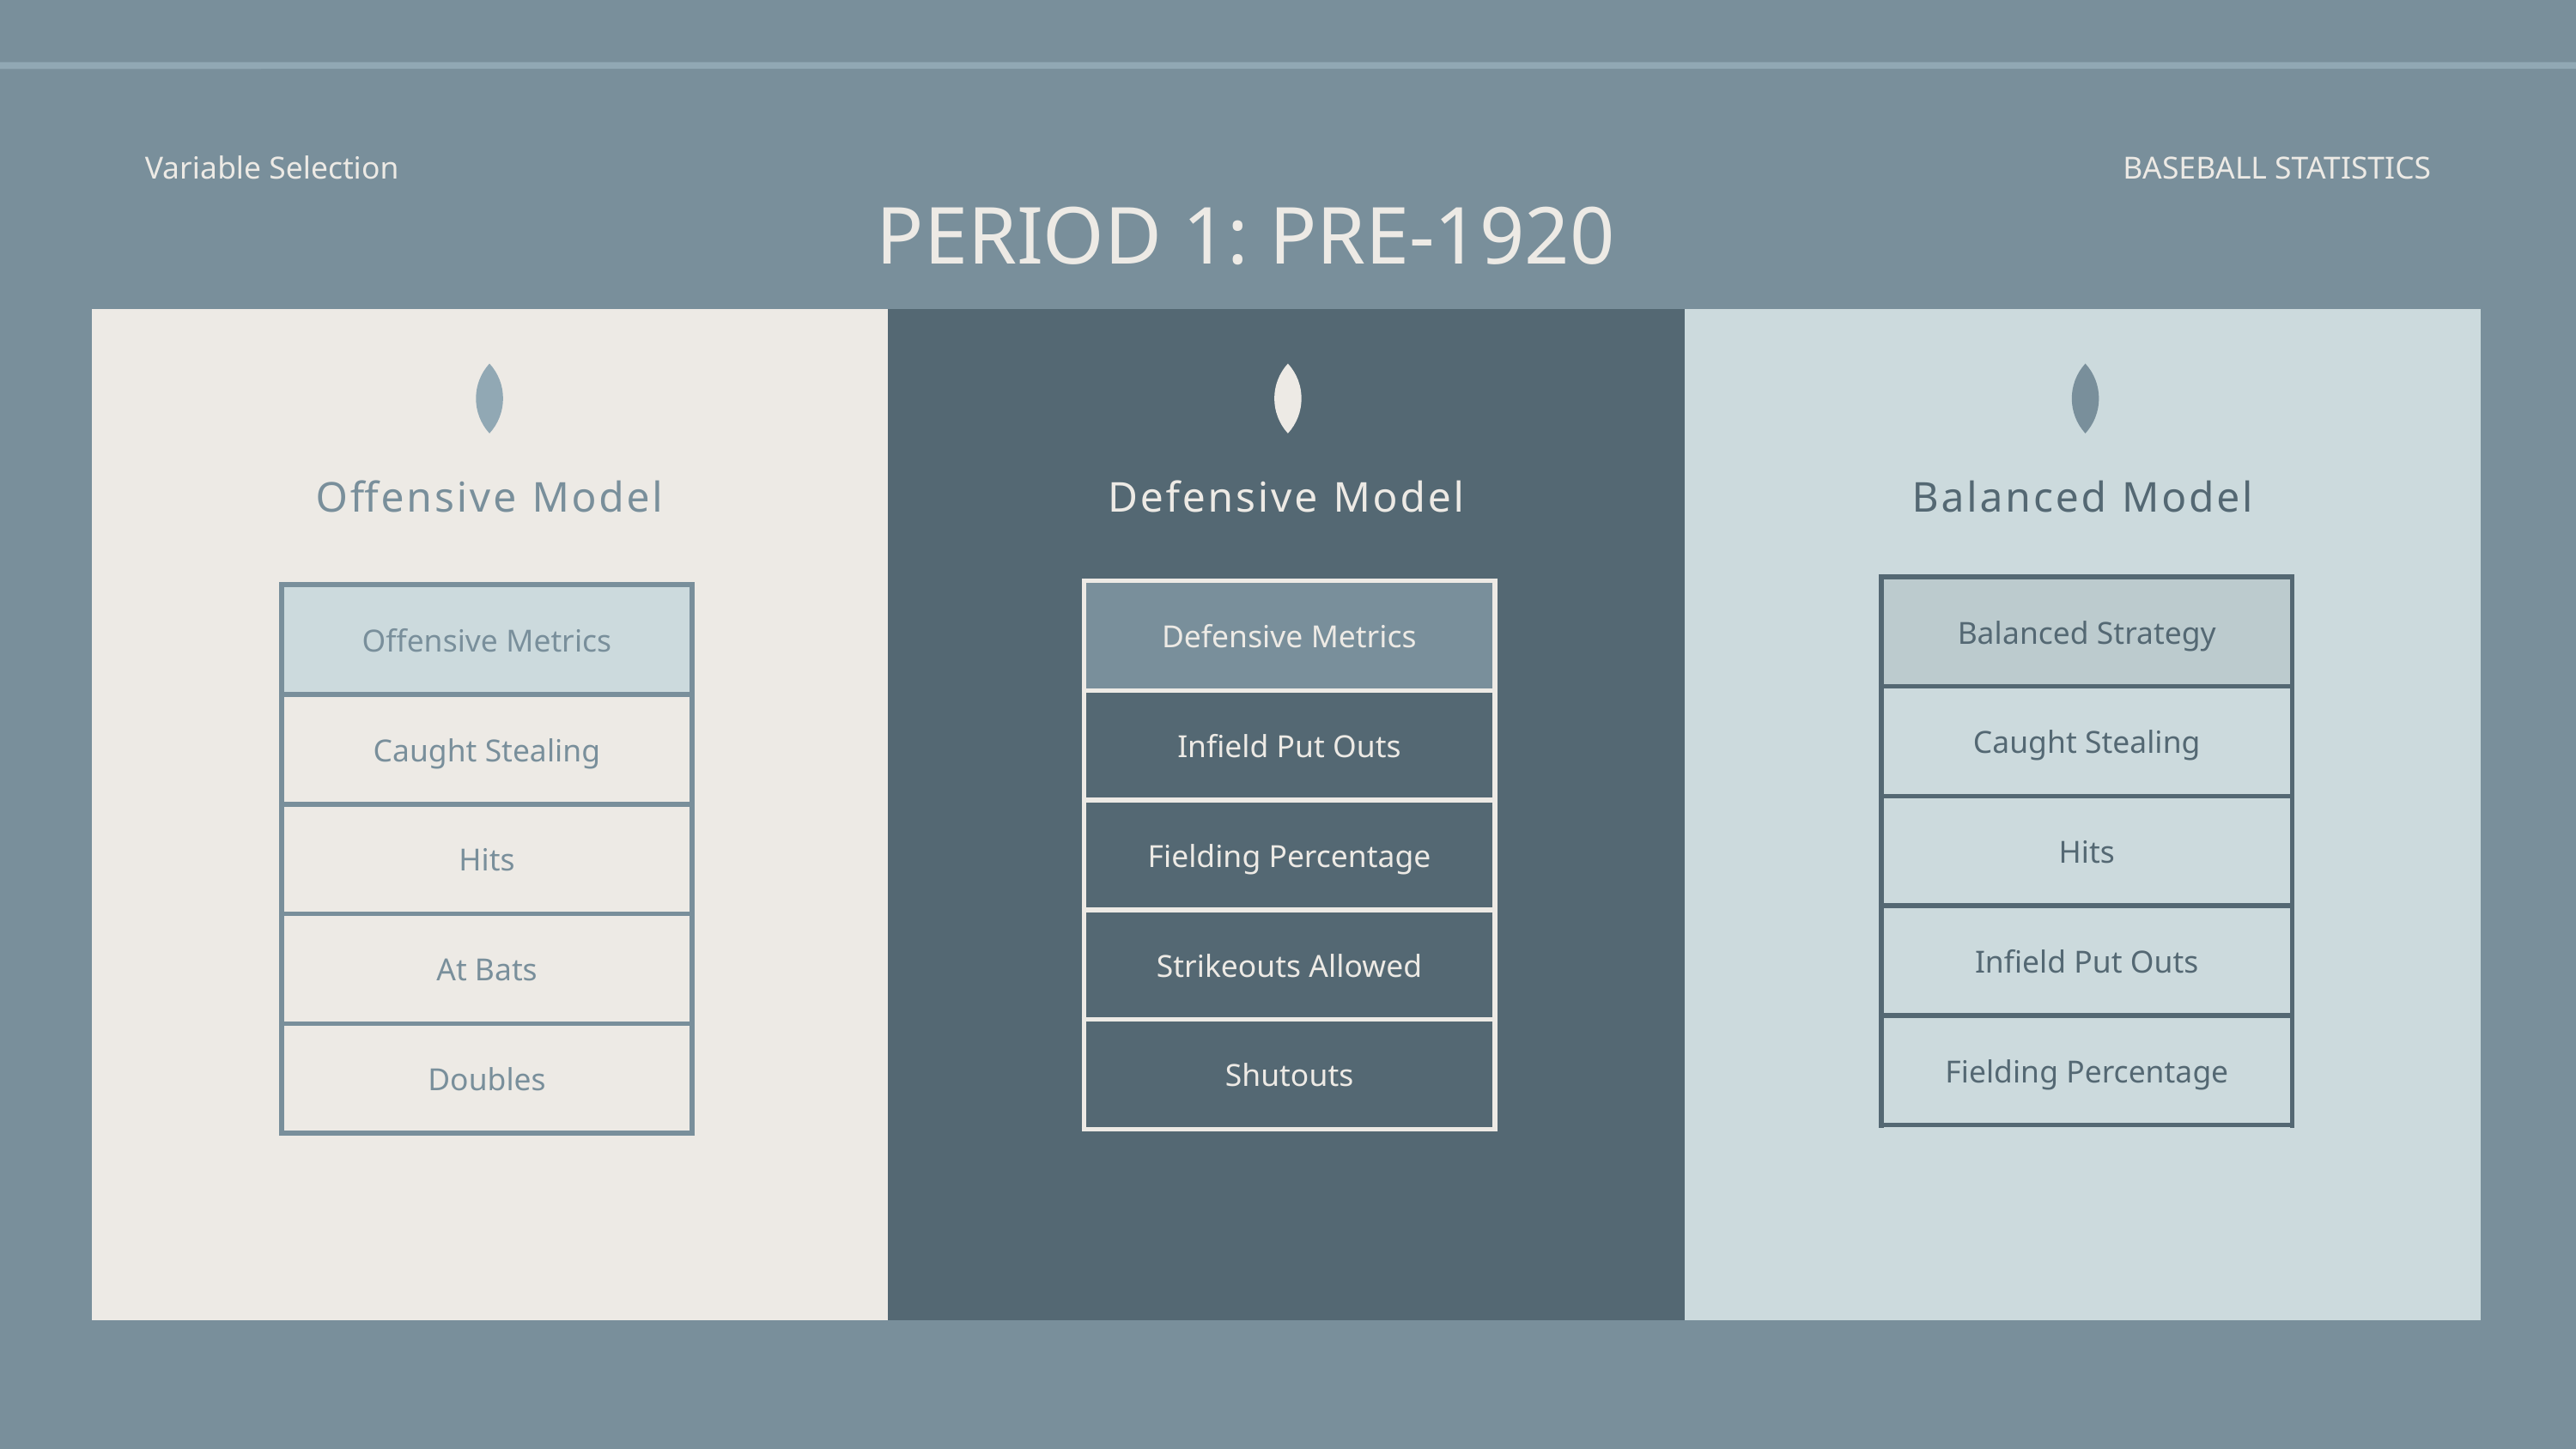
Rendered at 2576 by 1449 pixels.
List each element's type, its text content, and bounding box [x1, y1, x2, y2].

text_box PERIOD 1: PRE-1920 [876, 169, 1700, 280]
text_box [1684, 309, 2482, 1321]
text_box BASEBALL STATISTICS [2019, 142, 2432, 185]
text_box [887, 309, 1682, 1321]
text_box Variable Selection [144, 142, 558, 185]
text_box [2050, 363, 2120, 434]
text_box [1253, 363, 1323, 434]
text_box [91, 309, 885, 1321]
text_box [454, 363, 525, 434]
